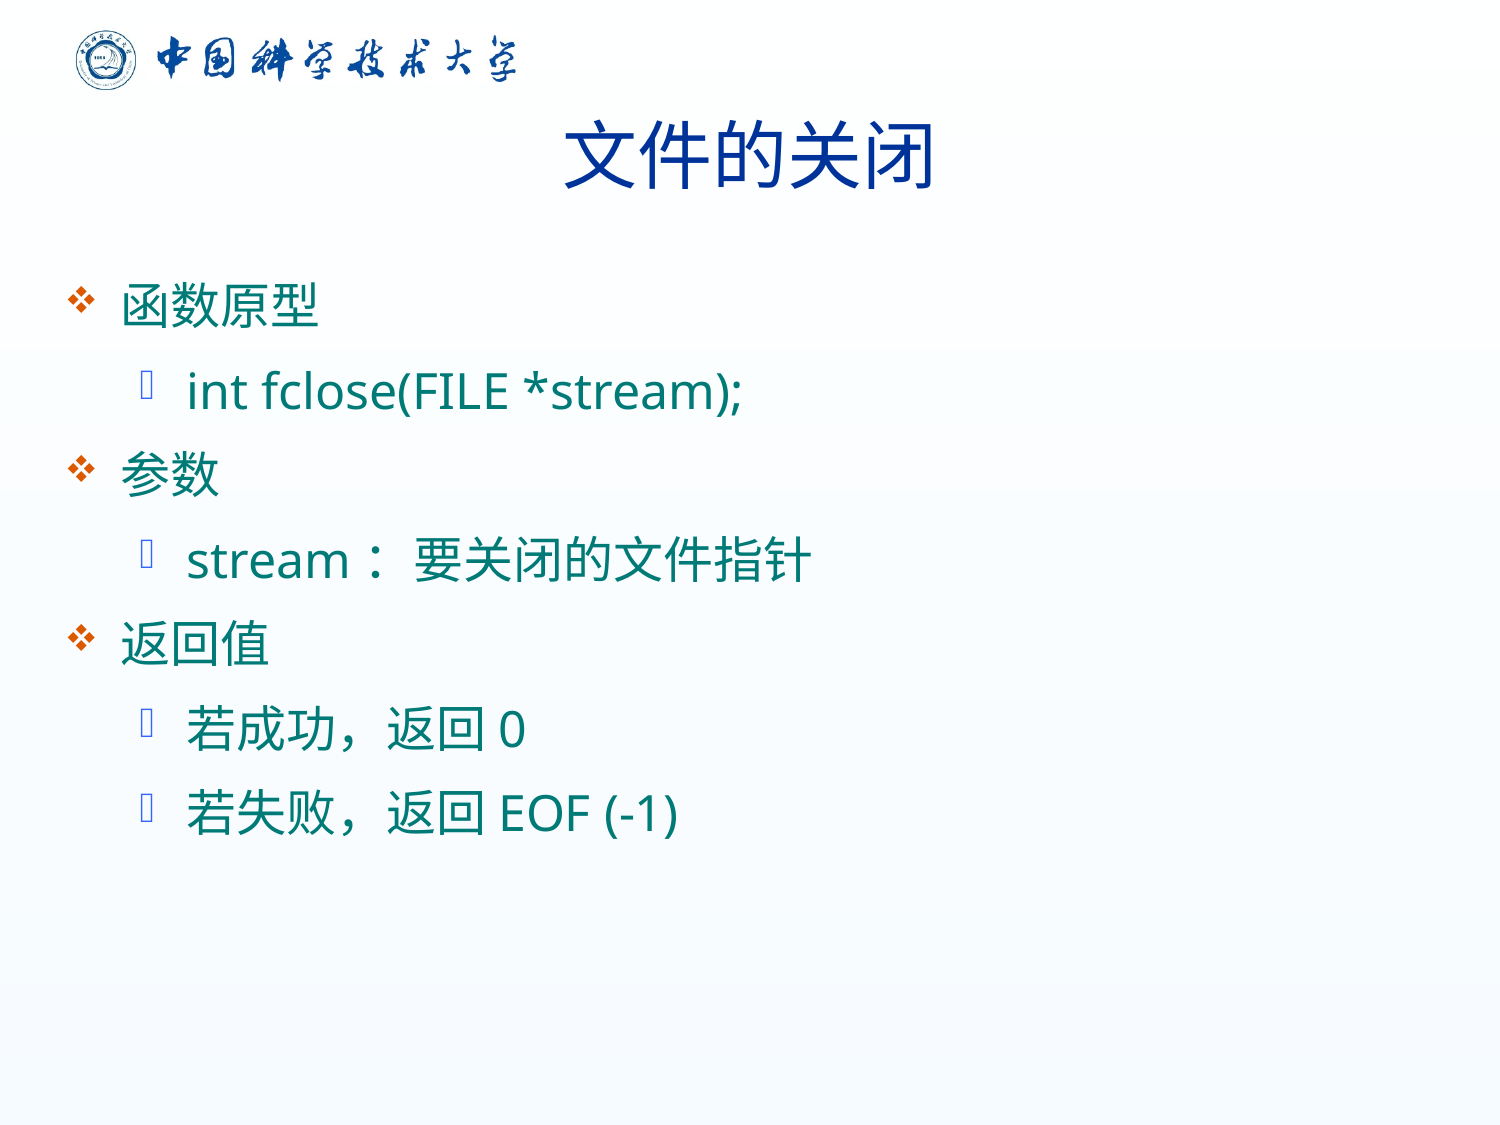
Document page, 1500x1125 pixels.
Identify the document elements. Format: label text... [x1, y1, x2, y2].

list 函数原型 int fclose(FILE *stream); 参数 stream：要关闭的文件指针 返回值 若成功，返回0 若失败，返回EOF (-1) [49, 255, 1451, 1001]
picture [147, 26, 524, 84]
title 文件的关闭 [49, 99, 1451, 209]
picture [74, 27, 136, 90]
